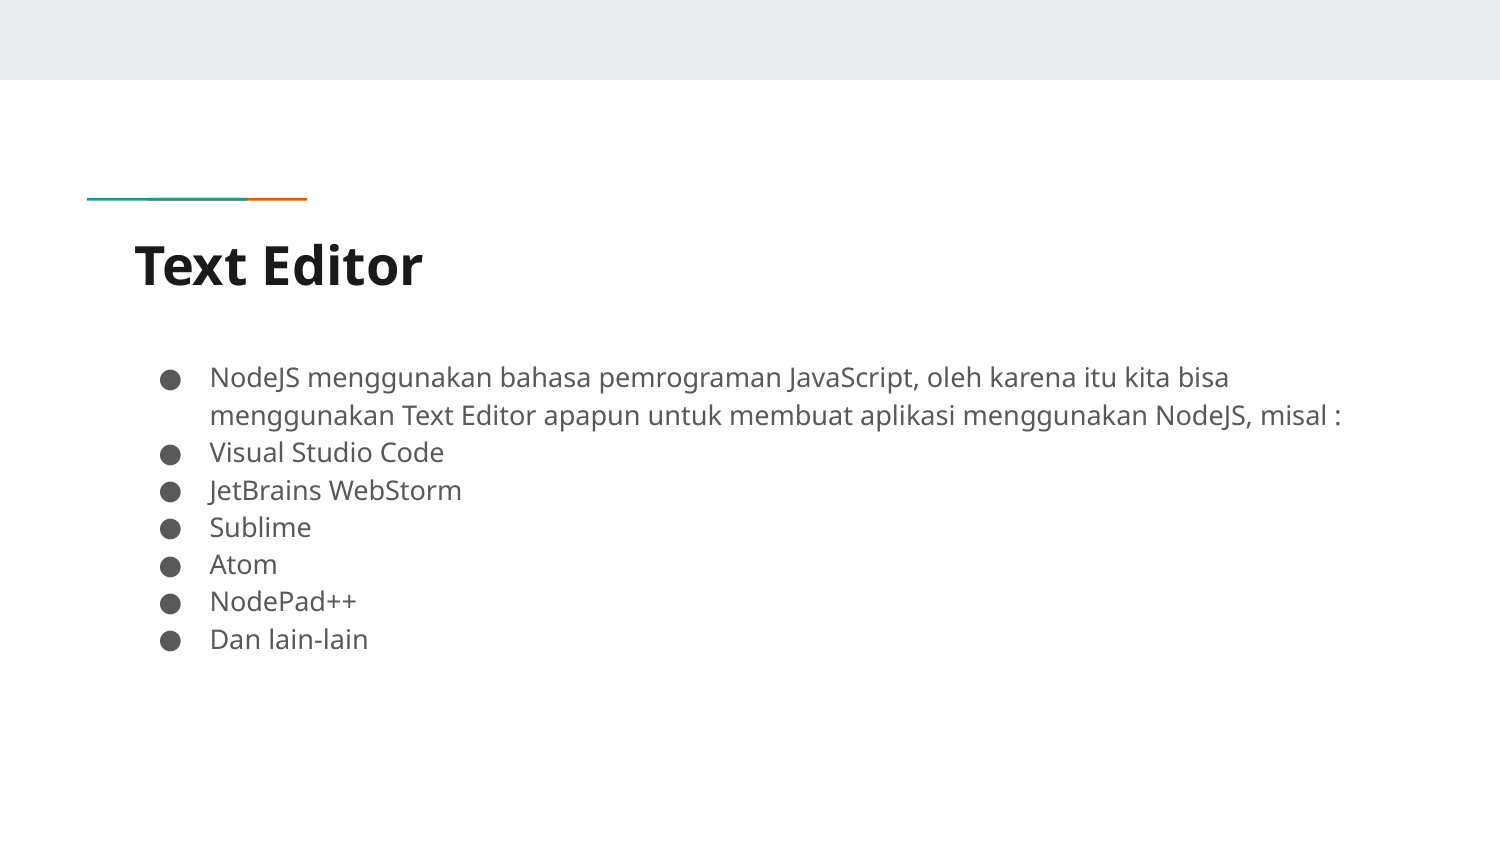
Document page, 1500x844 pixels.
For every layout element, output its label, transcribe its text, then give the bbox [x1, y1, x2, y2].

list NodeJS menggunakan bahasa pemrograman JavaScript, oleh karena itu kita bisa menggunakan Text Editor apapun untuk membuat aplikasi menggunakan NodeJS, misal : Visual Studio Code JetBrains WebStorm Sublime Atom NodePad++ Dan lain-lain [119, 341, 1381, 712]
title Text Editor [119, 216, 1381, 305]
